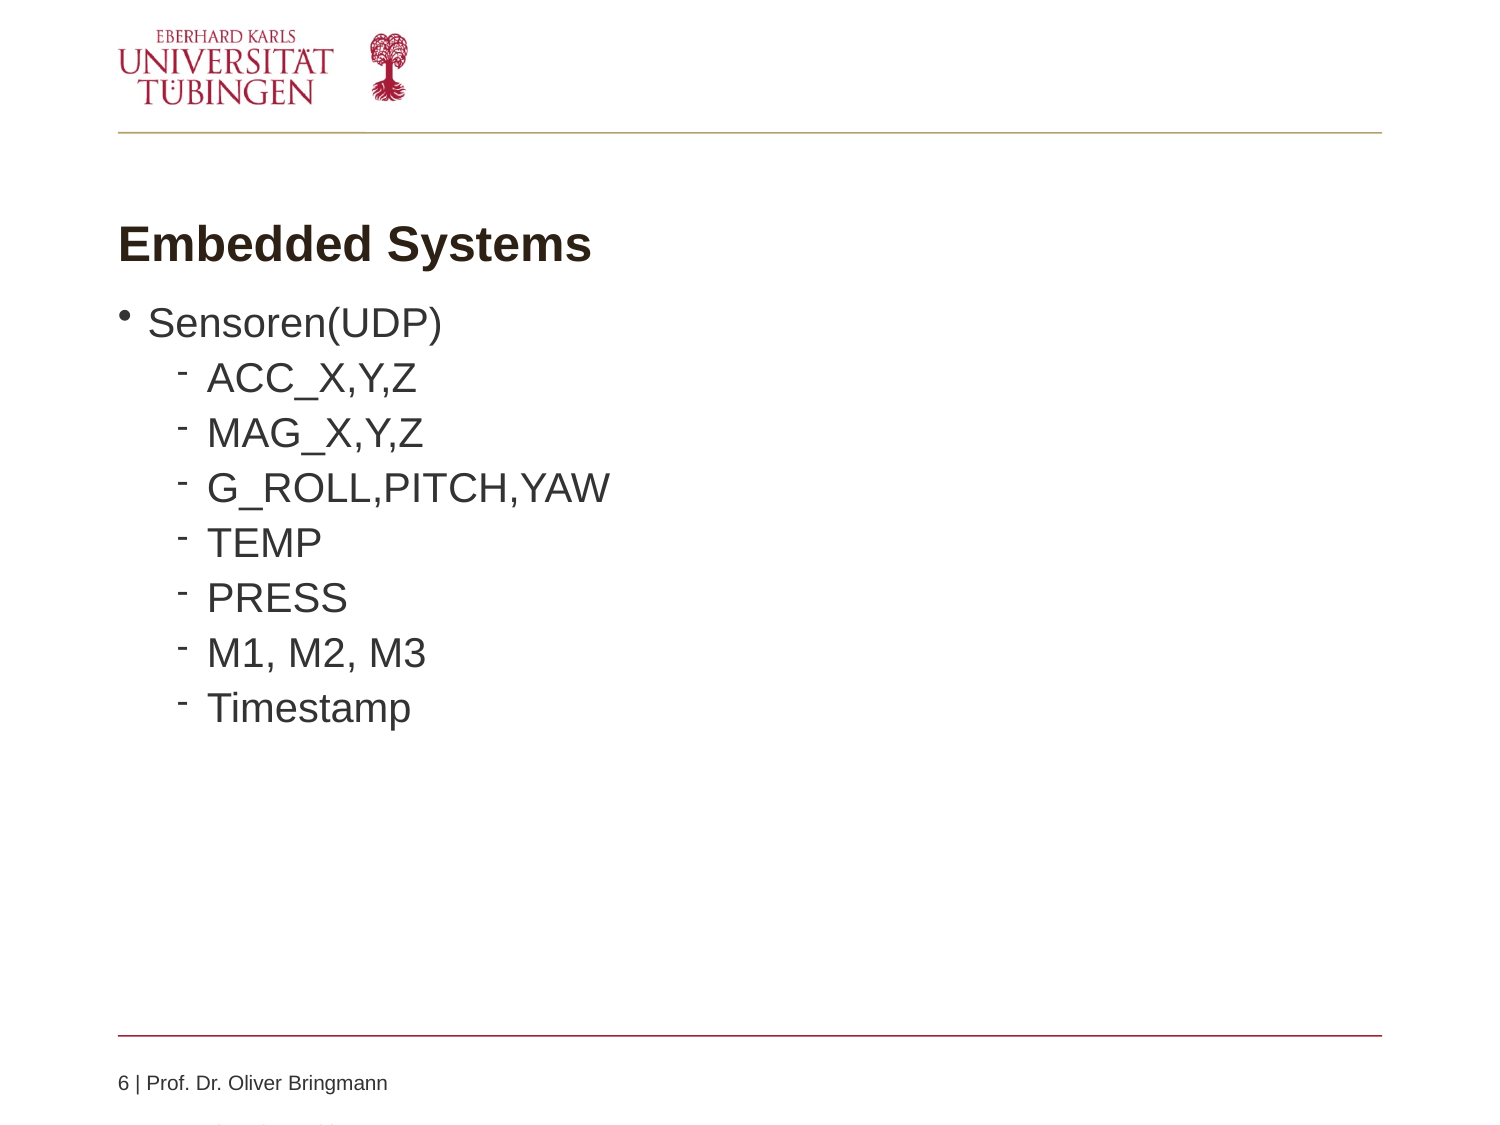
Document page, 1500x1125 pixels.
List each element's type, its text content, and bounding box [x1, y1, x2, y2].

picture [117, 29, 408, 105]
title Embedded Systems [117, 211, 1382, 273]
list Sensoren(UDP) ACC_X,Y,Z MAG_X,Y,Z G_ROLL,PITCH,YAW TEMP PRESS M1, M2, M3 Timestamp [117, 290, 1383, 1006]
